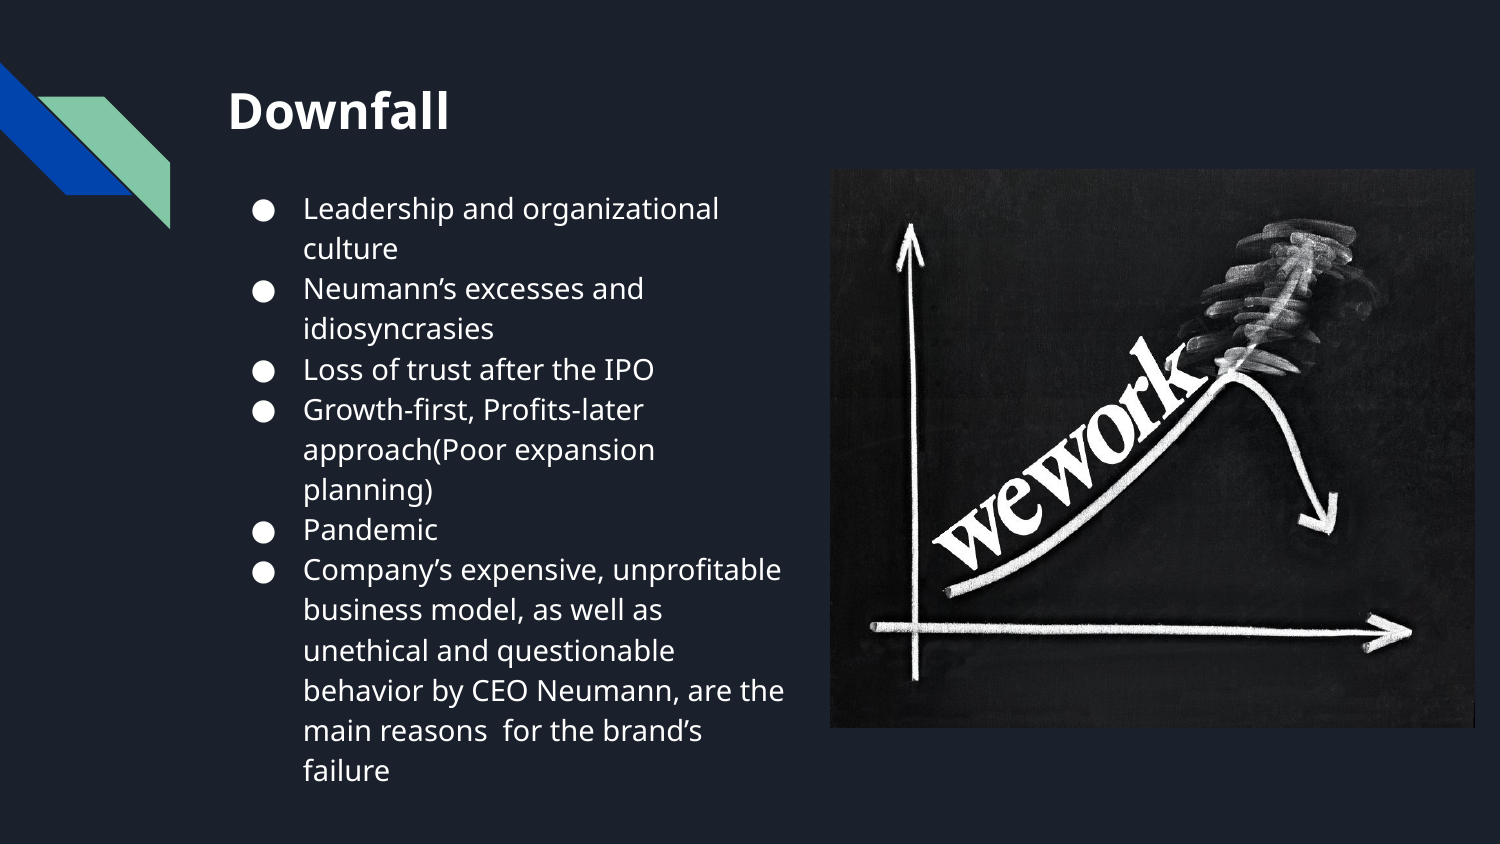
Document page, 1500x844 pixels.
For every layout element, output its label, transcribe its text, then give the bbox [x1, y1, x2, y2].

title Downfall [212, 64, 1368, 170]
picture [829, 169, 1476, 729]
list Leadership and organizational culture Neumann’s excesses and idiosyncrasies Loss of trust after the IPO Growth-first, Profits-later approach(Poor expansion planning) Pandemic Company’s expensive, unprofitable business model, as well as unethical and questionable behavior by CEO Neumann, are the main reasons for the brand’s failure [212, 169, 806, 728]
